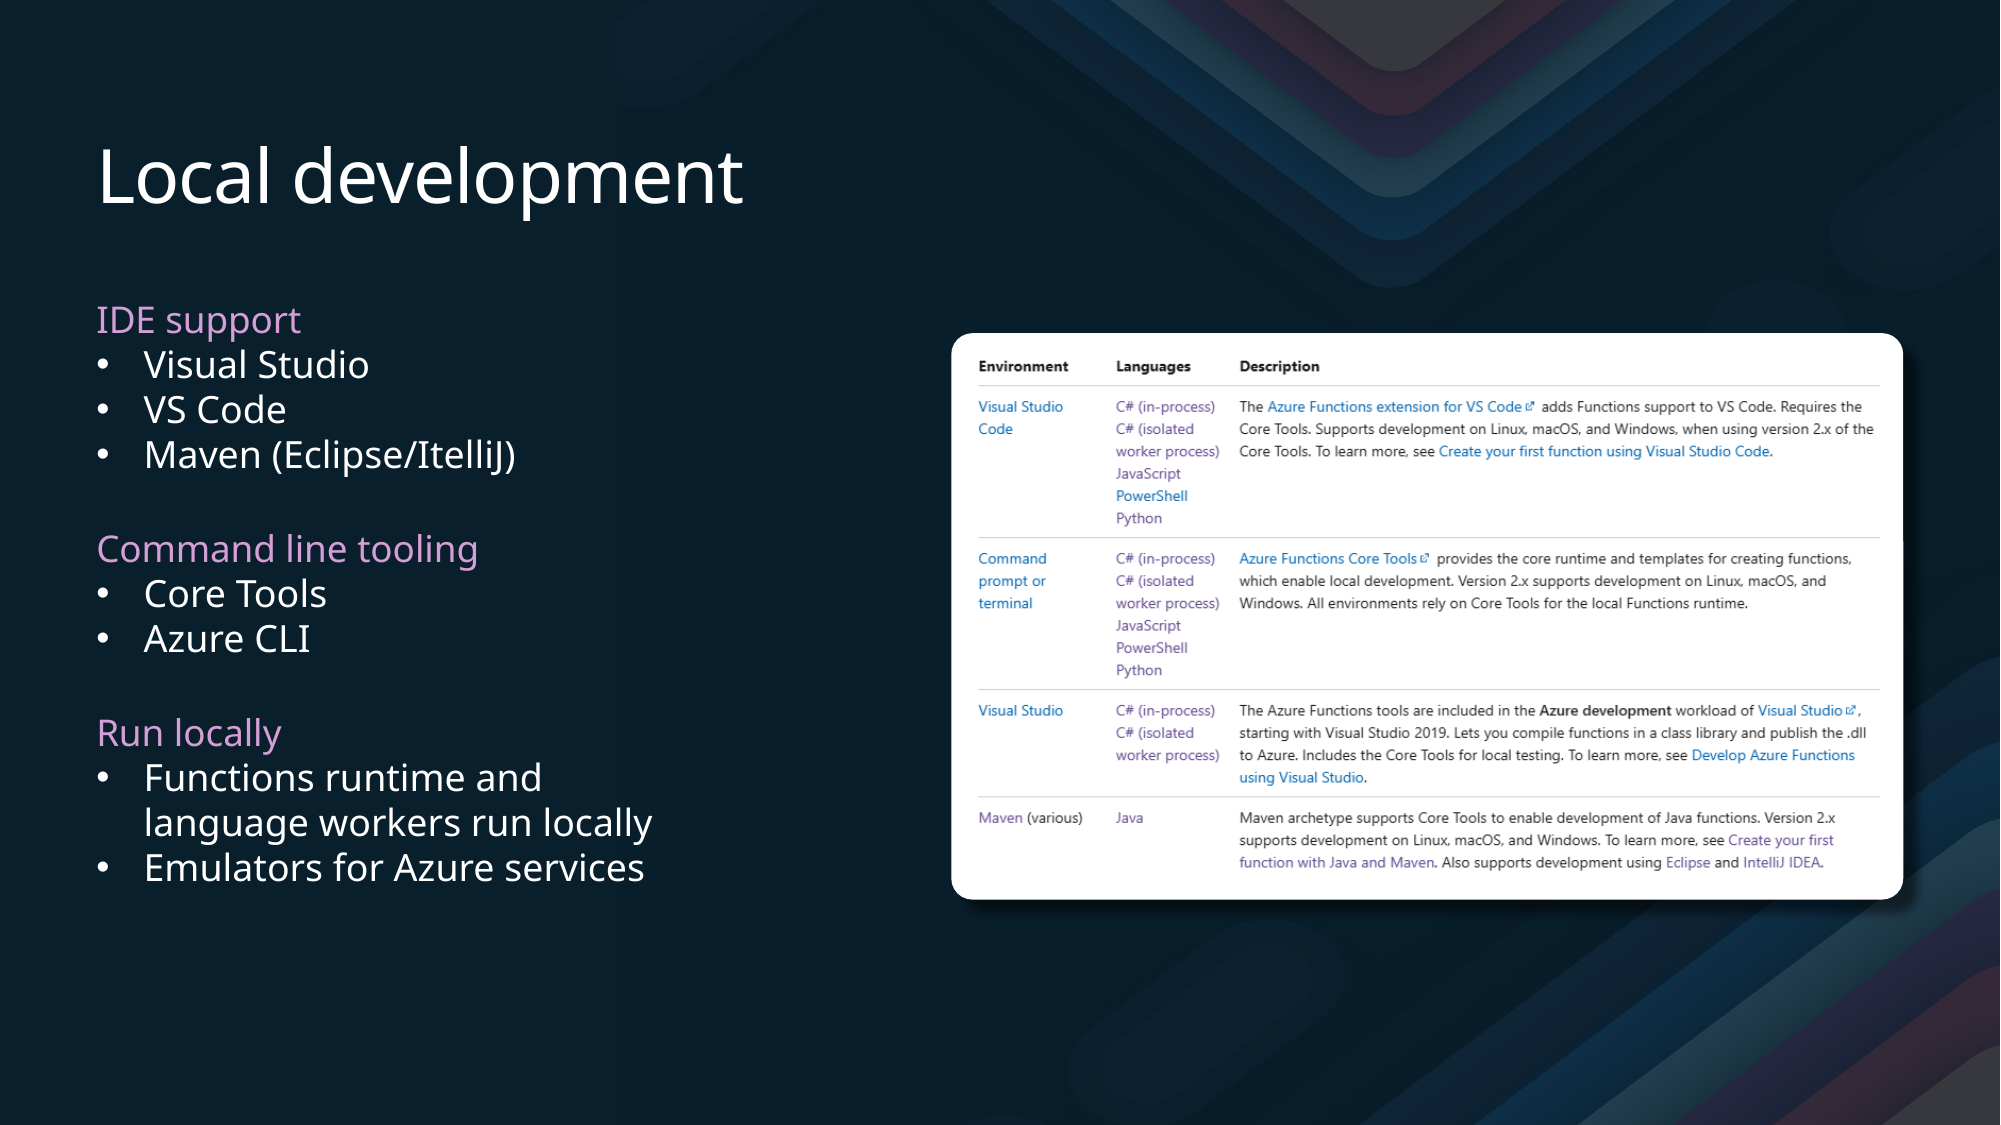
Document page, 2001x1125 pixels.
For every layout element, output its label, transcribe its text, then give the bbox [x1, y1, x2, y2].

picture [616, 0, 2000, 1125]
text_box IDE support Visual Studio VS Code Maven (Eclipse/ItelliJ) Command line tooling Core Tools Azure CLI Run locally Functions runtime and language workers run locally Emulators for Azure services [96, 289, 616, 897]
text_box Local development [96, 128, 616, 219]
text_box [950, 332, 1904, 900]
